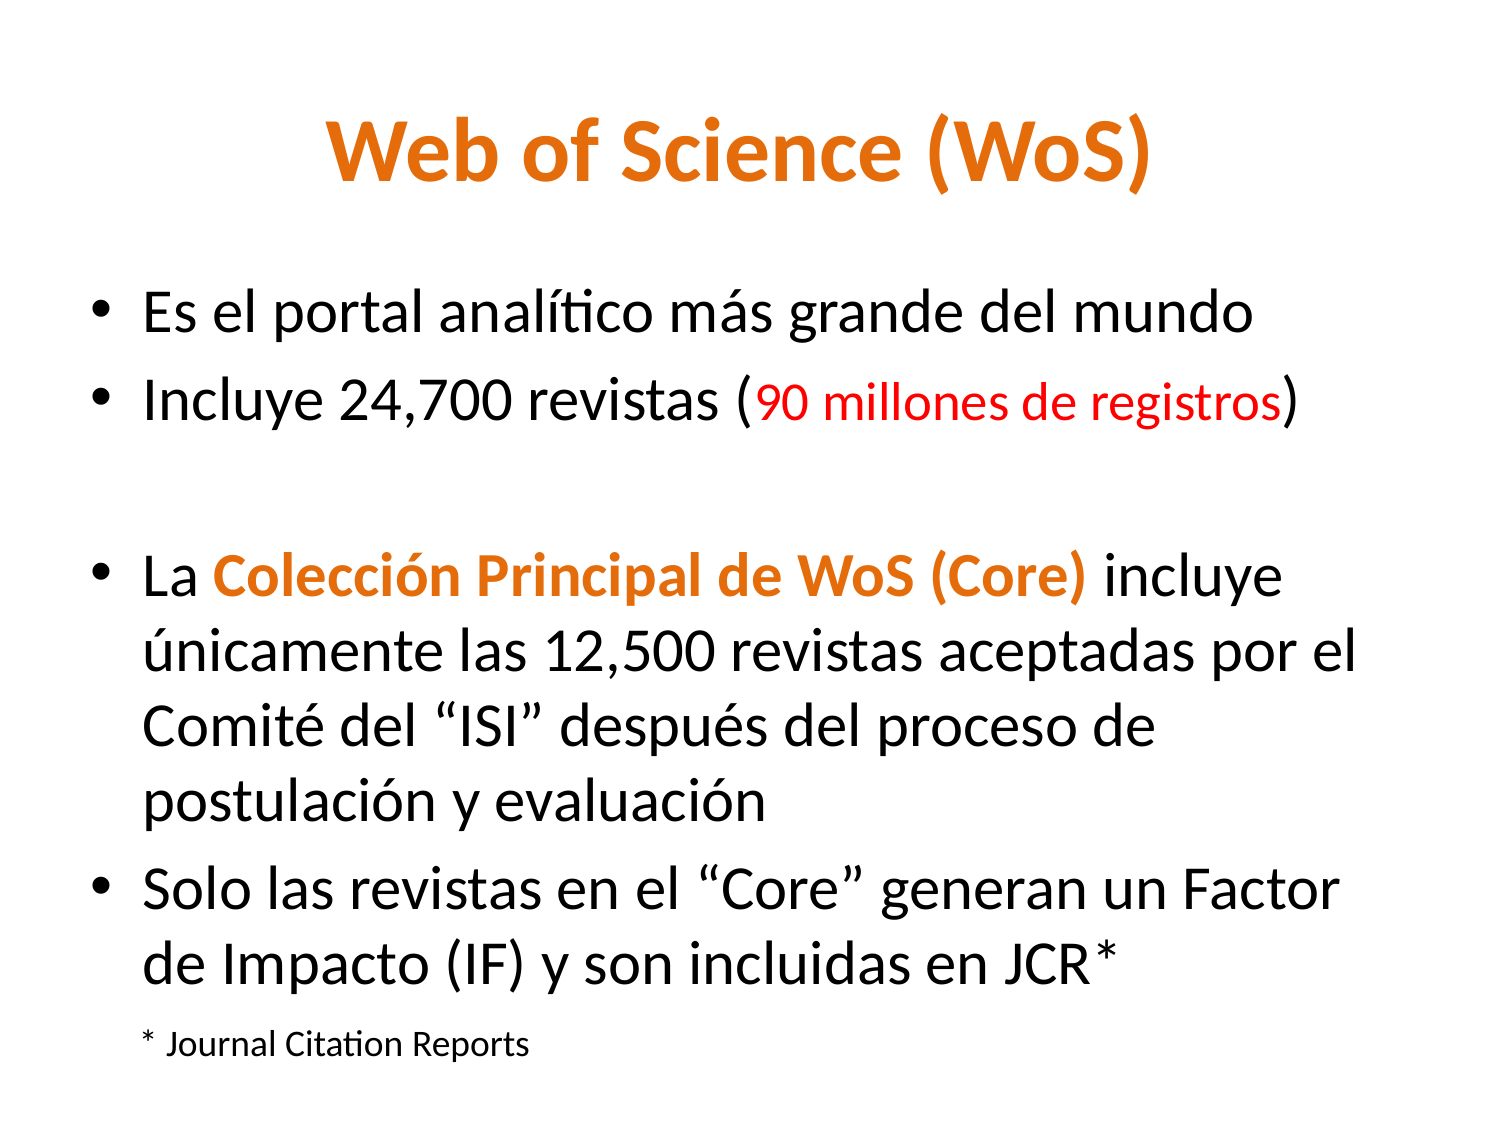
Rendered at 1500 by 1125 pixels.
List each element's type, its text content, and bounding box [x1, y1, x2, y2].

title Web of Science (WoS) [139, 75, 1361, 216]
text_box * Journal Citation Reports [123, 1011, 1376, 1072]
list Es el portal analítico más grande del mundo Incluye 24,700 revistas (90 millones de registros) La Colección Principal de WoS (Core) incluye únicamente las 12,500 revistas aceptadas por el Comité del “ISI” después del proceso de postulación y evaluación Solo las revistas en el “Core” generan un Factor de Impacto (IF) y son incluidas en JCR* [75, 262, 1424, 1005]
